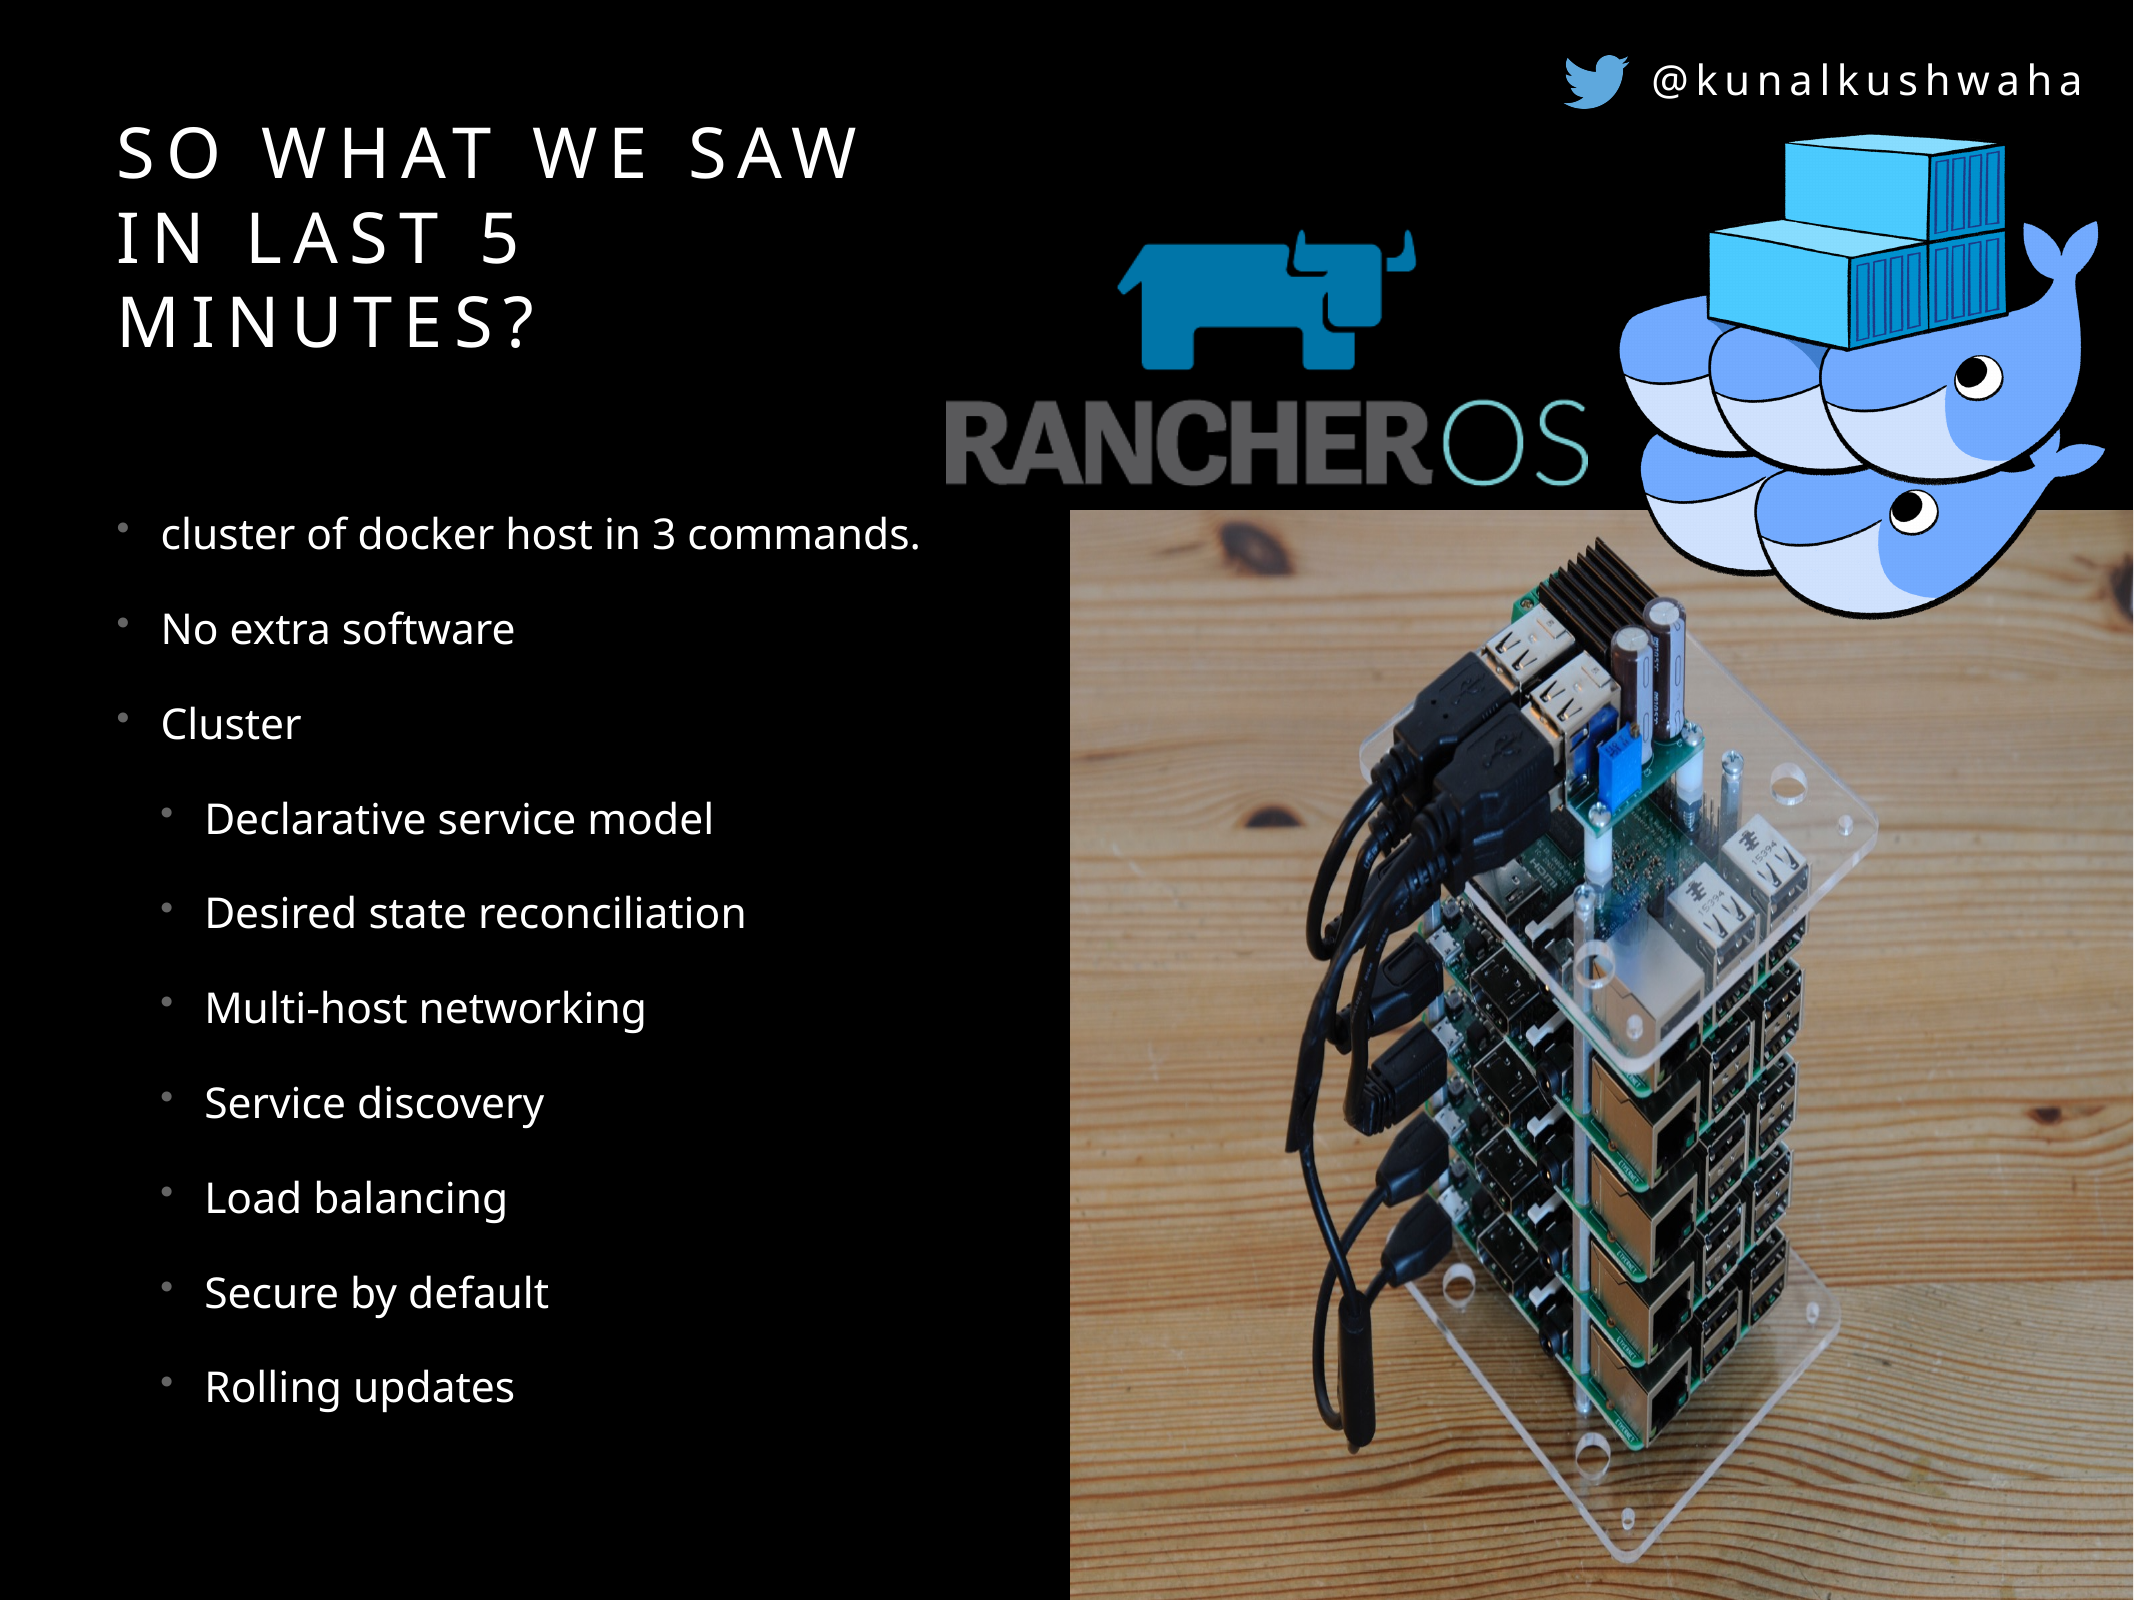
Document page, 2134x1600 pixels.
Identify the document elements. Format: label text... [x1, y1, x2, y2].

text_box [1563, 46, 2133, 131]
list cluster of docker host in 3 commands. No extra software Cluster Declarative service model Desired state reconciliation Multi-host networking Service discovery Load balancing Secure by default Rolling updates [107, 461, 943, 1457]
picture [946, 42, 2134, 1600]
title So what we saw in last 5 minutes? [107, 99, 943, 405]
